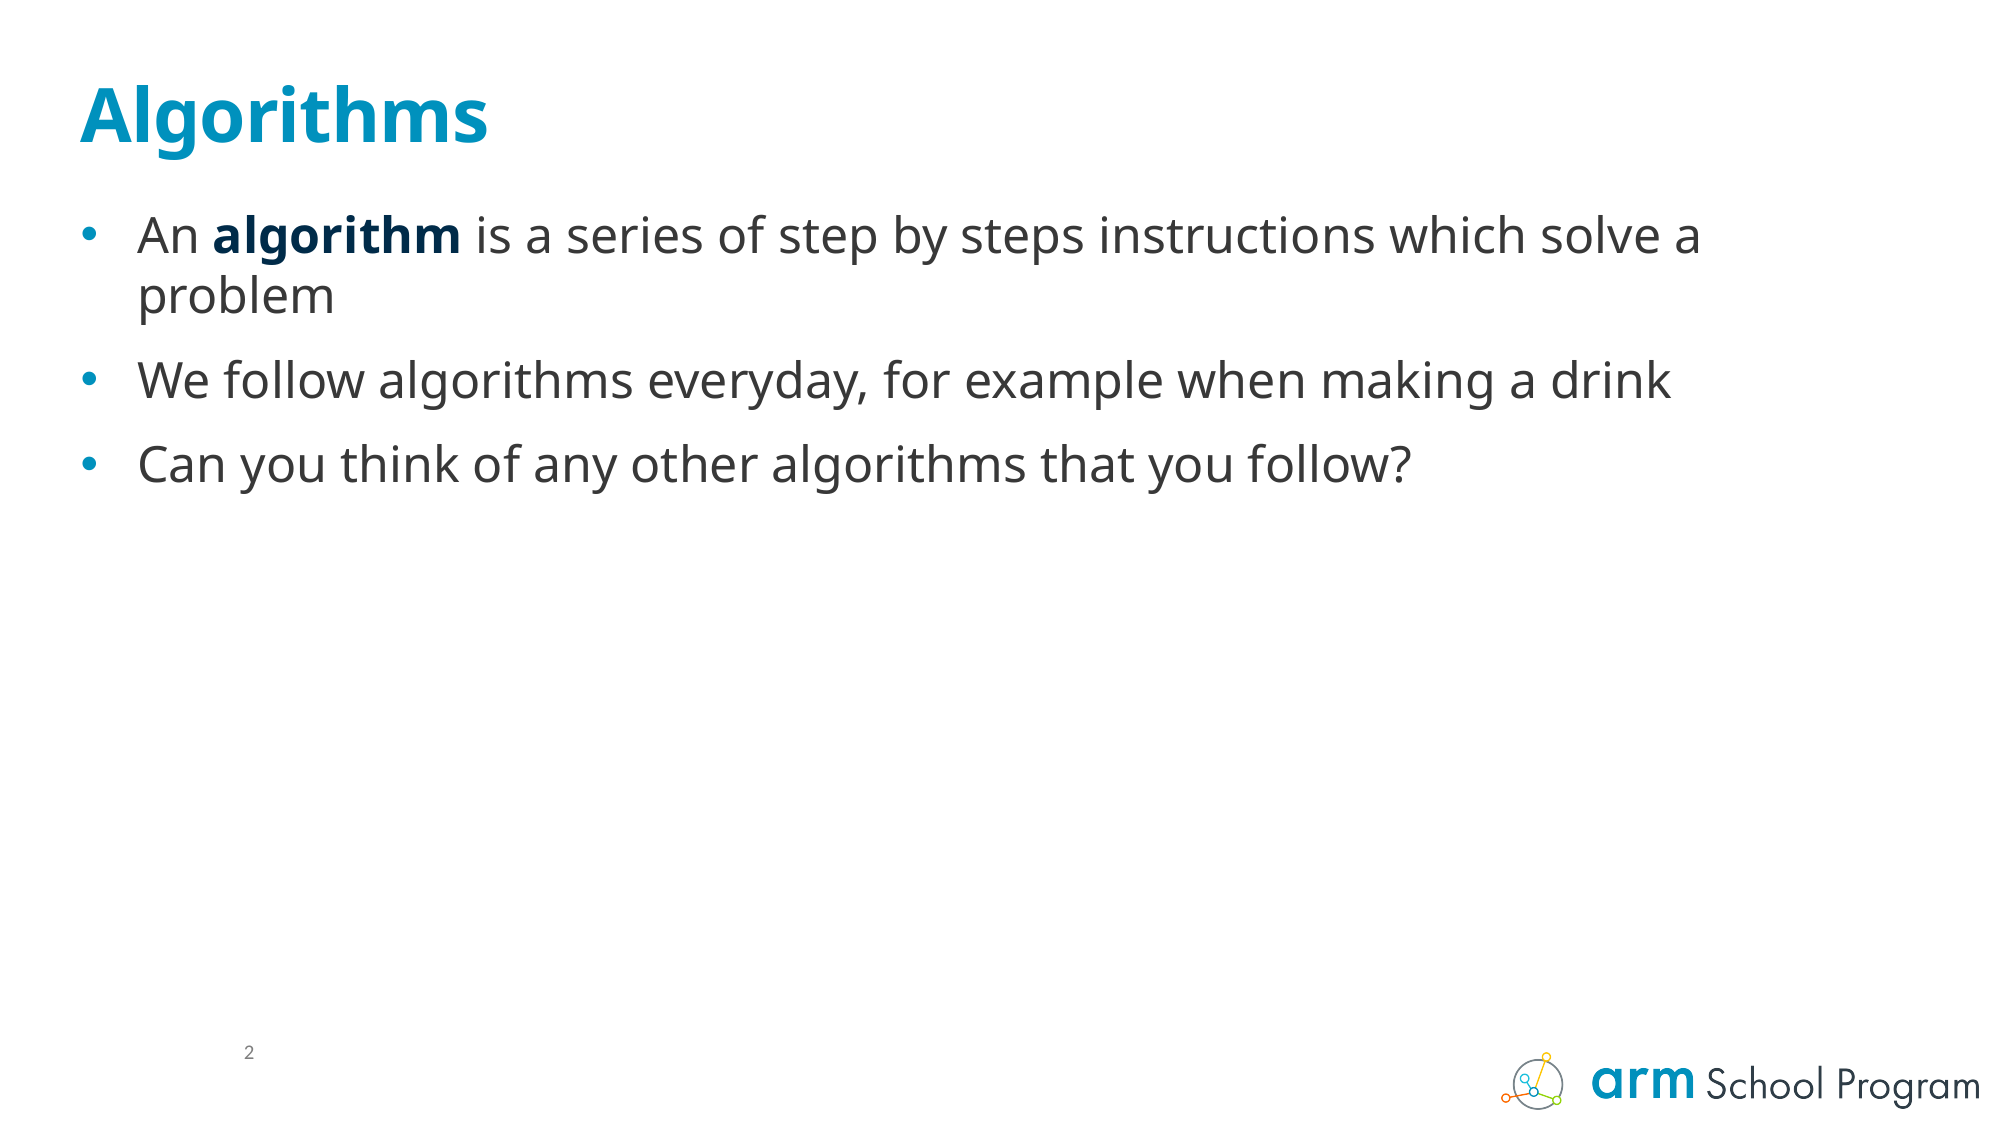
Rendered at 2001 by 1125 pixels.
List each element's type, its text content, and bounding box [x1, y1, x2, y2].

picture [1501, 1052, 1979, 1110]
title Algorithms [80, 48, 1915, 158]
list An algorithm is a series of step by steps instructions which solve a problem We follow algorithms everyday, for example when making a drink Can you think of any other algorithms that you follow? [80, 203, 1915, 957]
